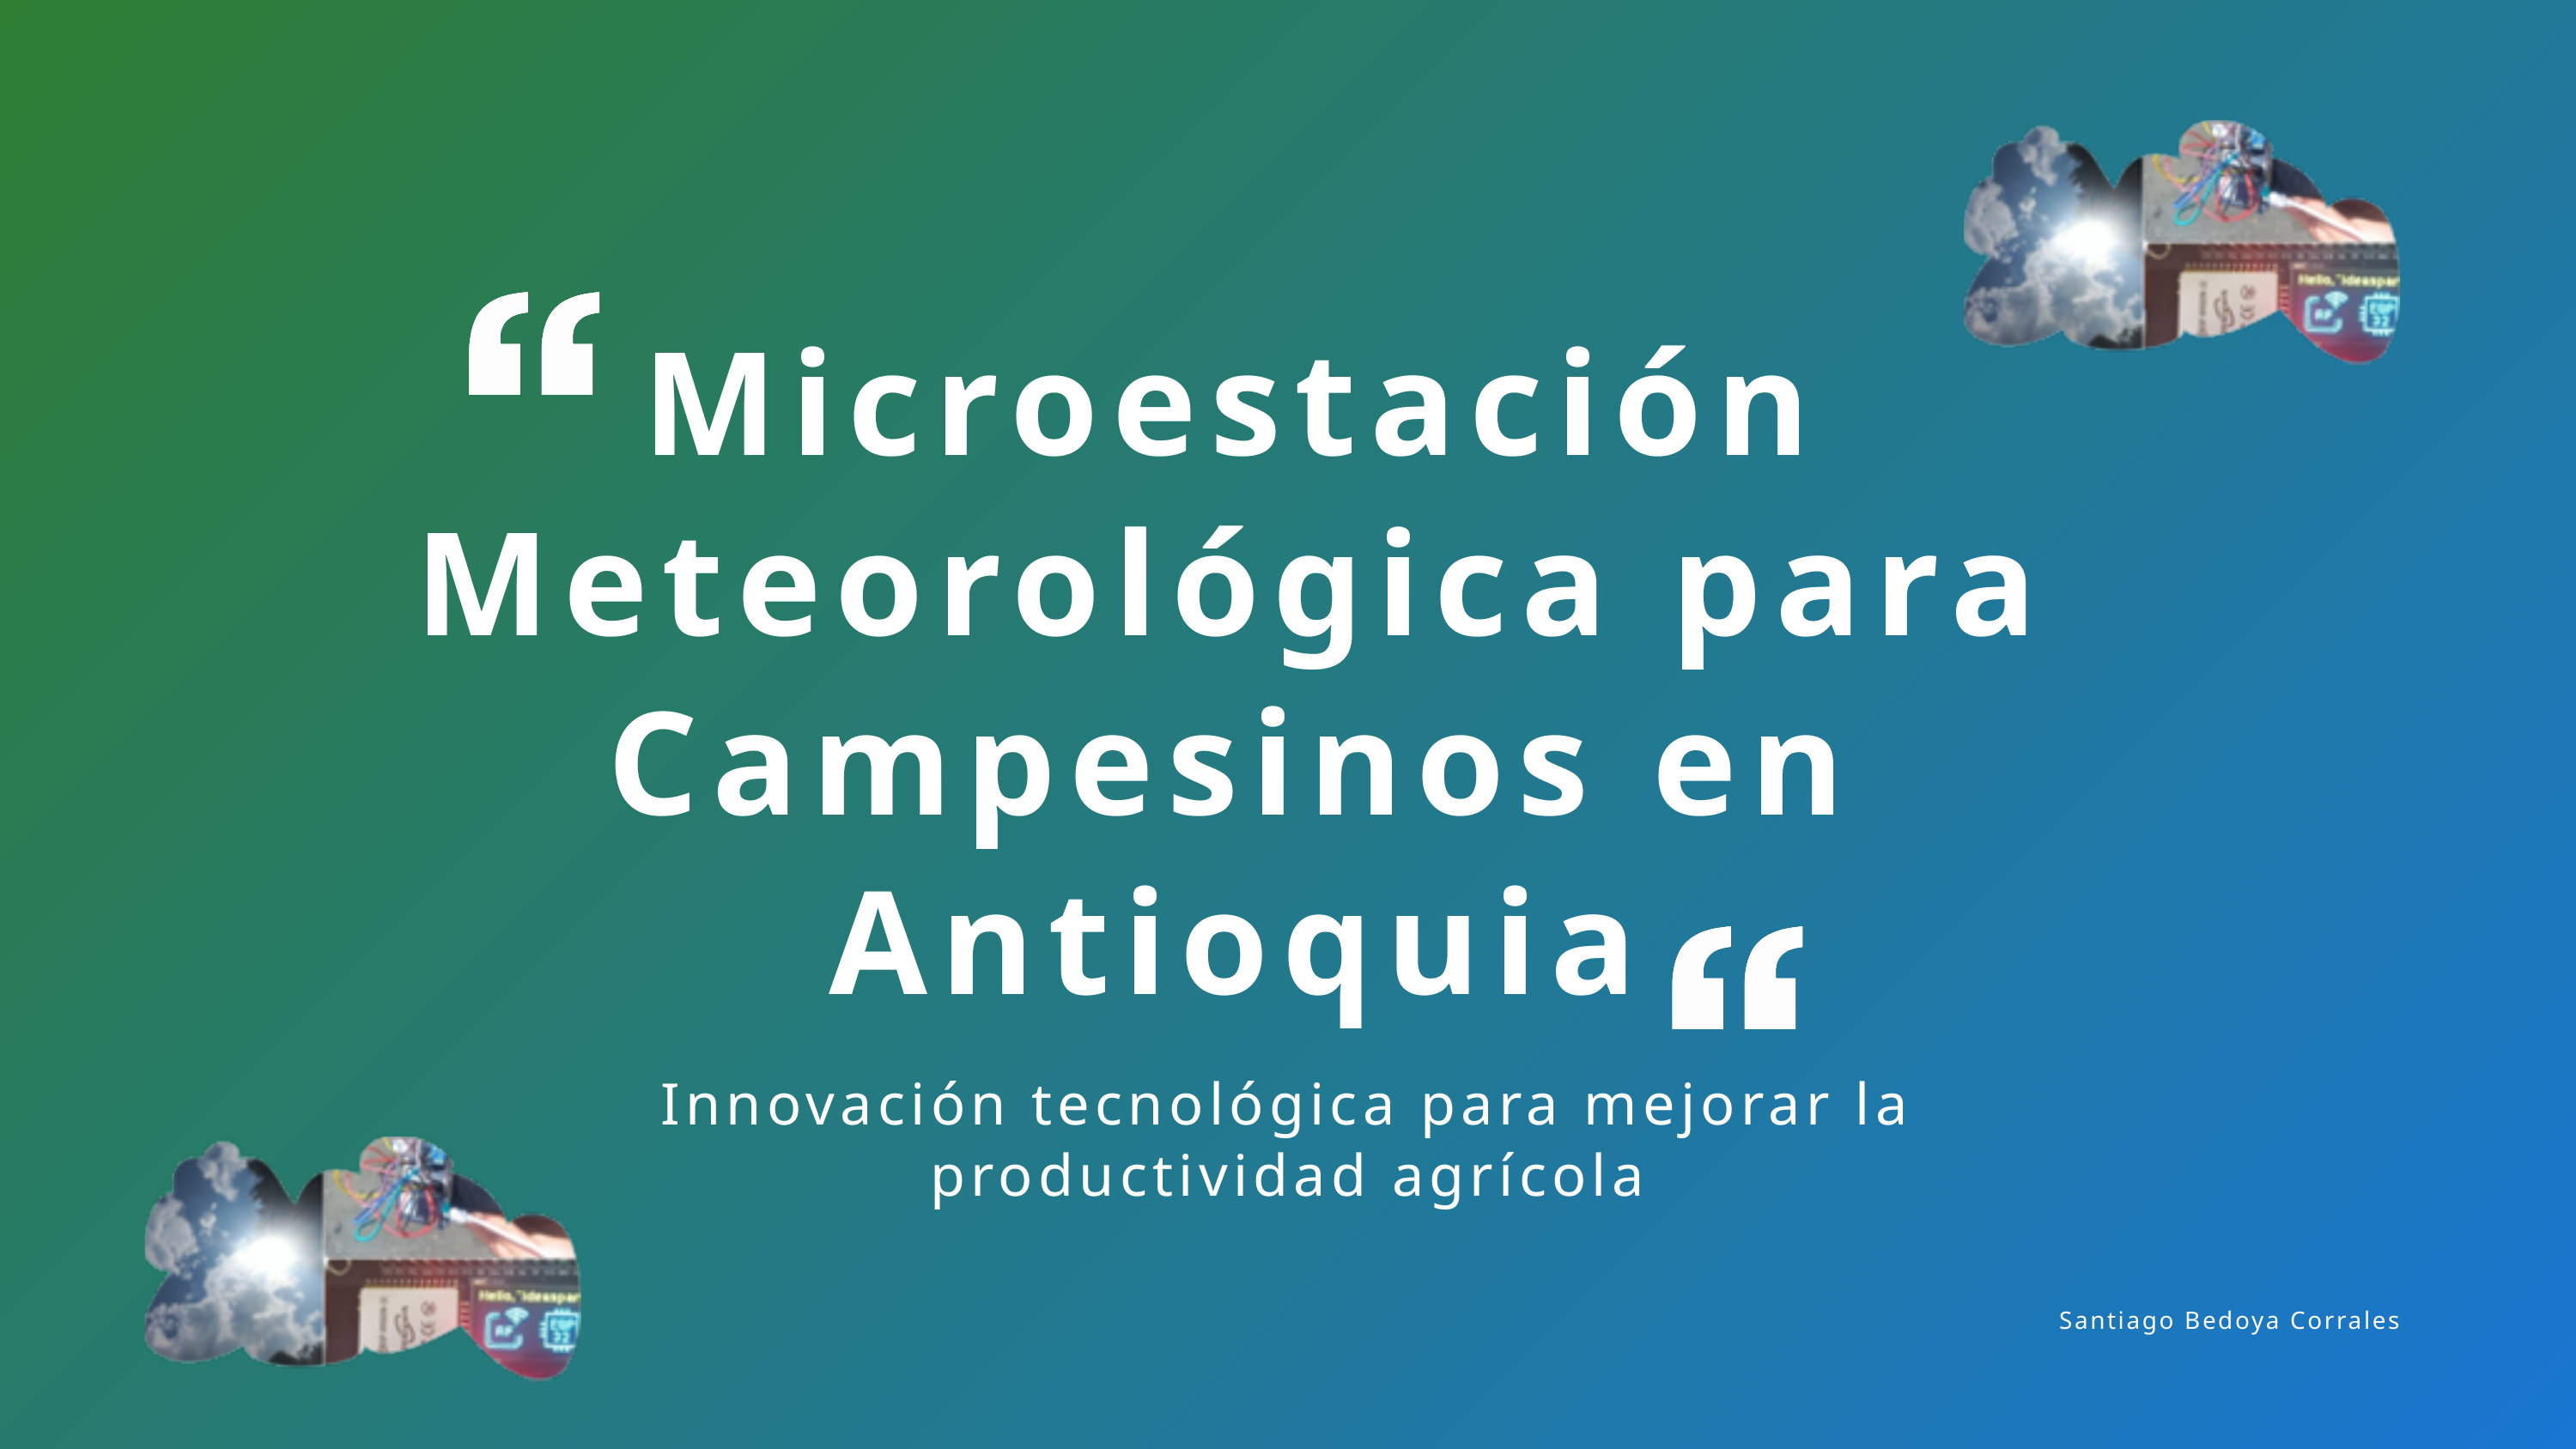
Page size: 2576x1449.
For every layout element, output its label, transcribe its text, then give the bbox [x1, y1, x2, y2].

text_box [144, 1137, 581, 1381]
text_box [469, 292, 600, 304]
text_box Innovación tecnológica para mejorar la productividad agrícola [503, 1064, 2073, 1209]
text_box Santiago Bedoya Corrales [1938, 1303, 2401, 1334]
text_box Microestación Meteorológica para Campesinos en Antioquia [189, 304, 2278, 1203]
text_box [1964, 120, 2401, 365]
